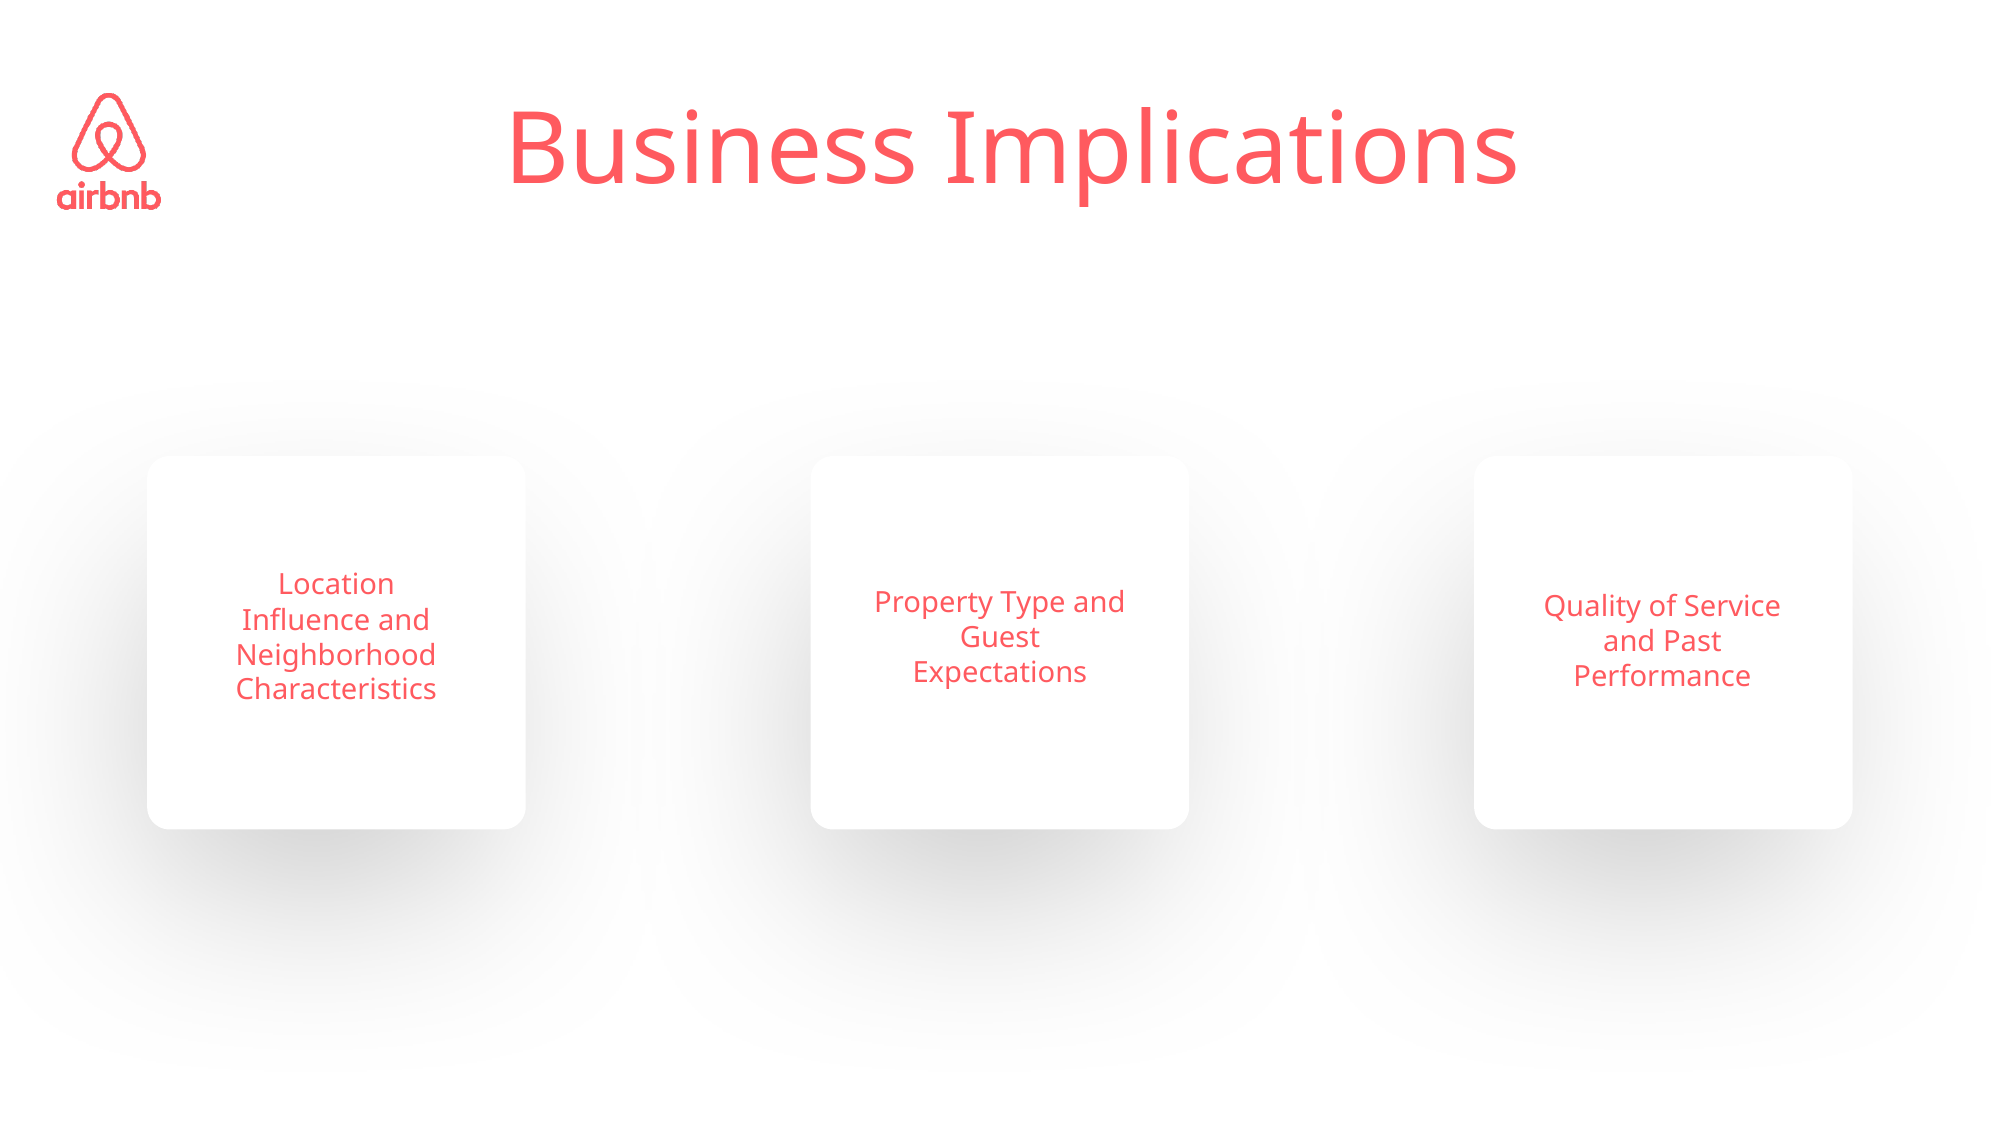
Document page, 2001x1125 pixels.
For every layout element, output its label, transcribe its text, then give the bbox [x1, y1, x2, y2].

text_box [146, 455, 526, 830]
picture [53, 91, 162, 211]
title Business Implications [162, 89, 1838, 213]
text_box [1473, 455, 1853, 830]
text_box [810, 455, 1190, 830]
